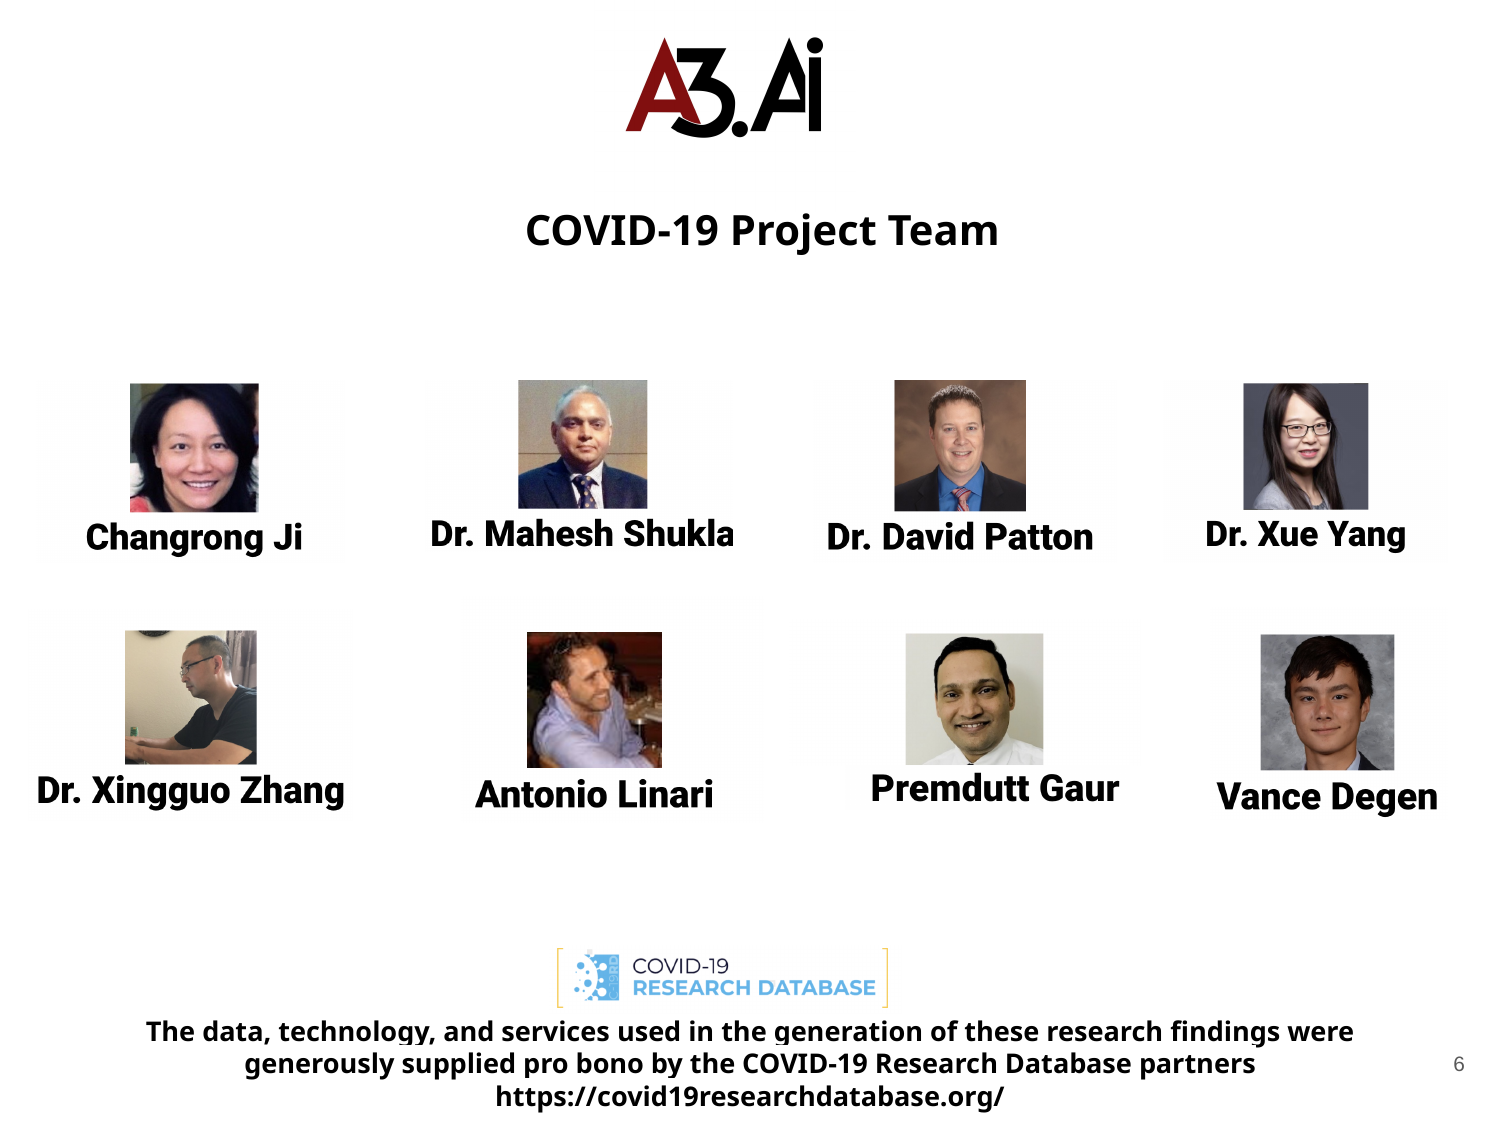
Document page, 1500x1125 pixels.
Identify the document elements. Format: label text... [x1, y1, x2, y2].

picture [28, 609, 354, 822]
picture [424, 379, 734, 553]
text_box COVID-19 Project Team [128, 189, 1397, 295]
picture [1163, 379, 1448, 563]
picture [813, 379, 1117, 563]
picture [789, 619, 1141, 811]
picture [461, 596, 765, 823]
text_box The data, technology, and services used in the generation of these research findings were generously supplied pro bono by the COVID-19 Research Database partners https://covid19researchdatabase.org/ [115, 999, 1385, 1125]
slide_number ‹#› [1389, 1019, 1480, 1106]
picture [594, 0, 857, 212]
picture [36, 379, 345, 563]
picture [549, 944, 902, 1014]
picture [1210, 607, 1448, 820]
